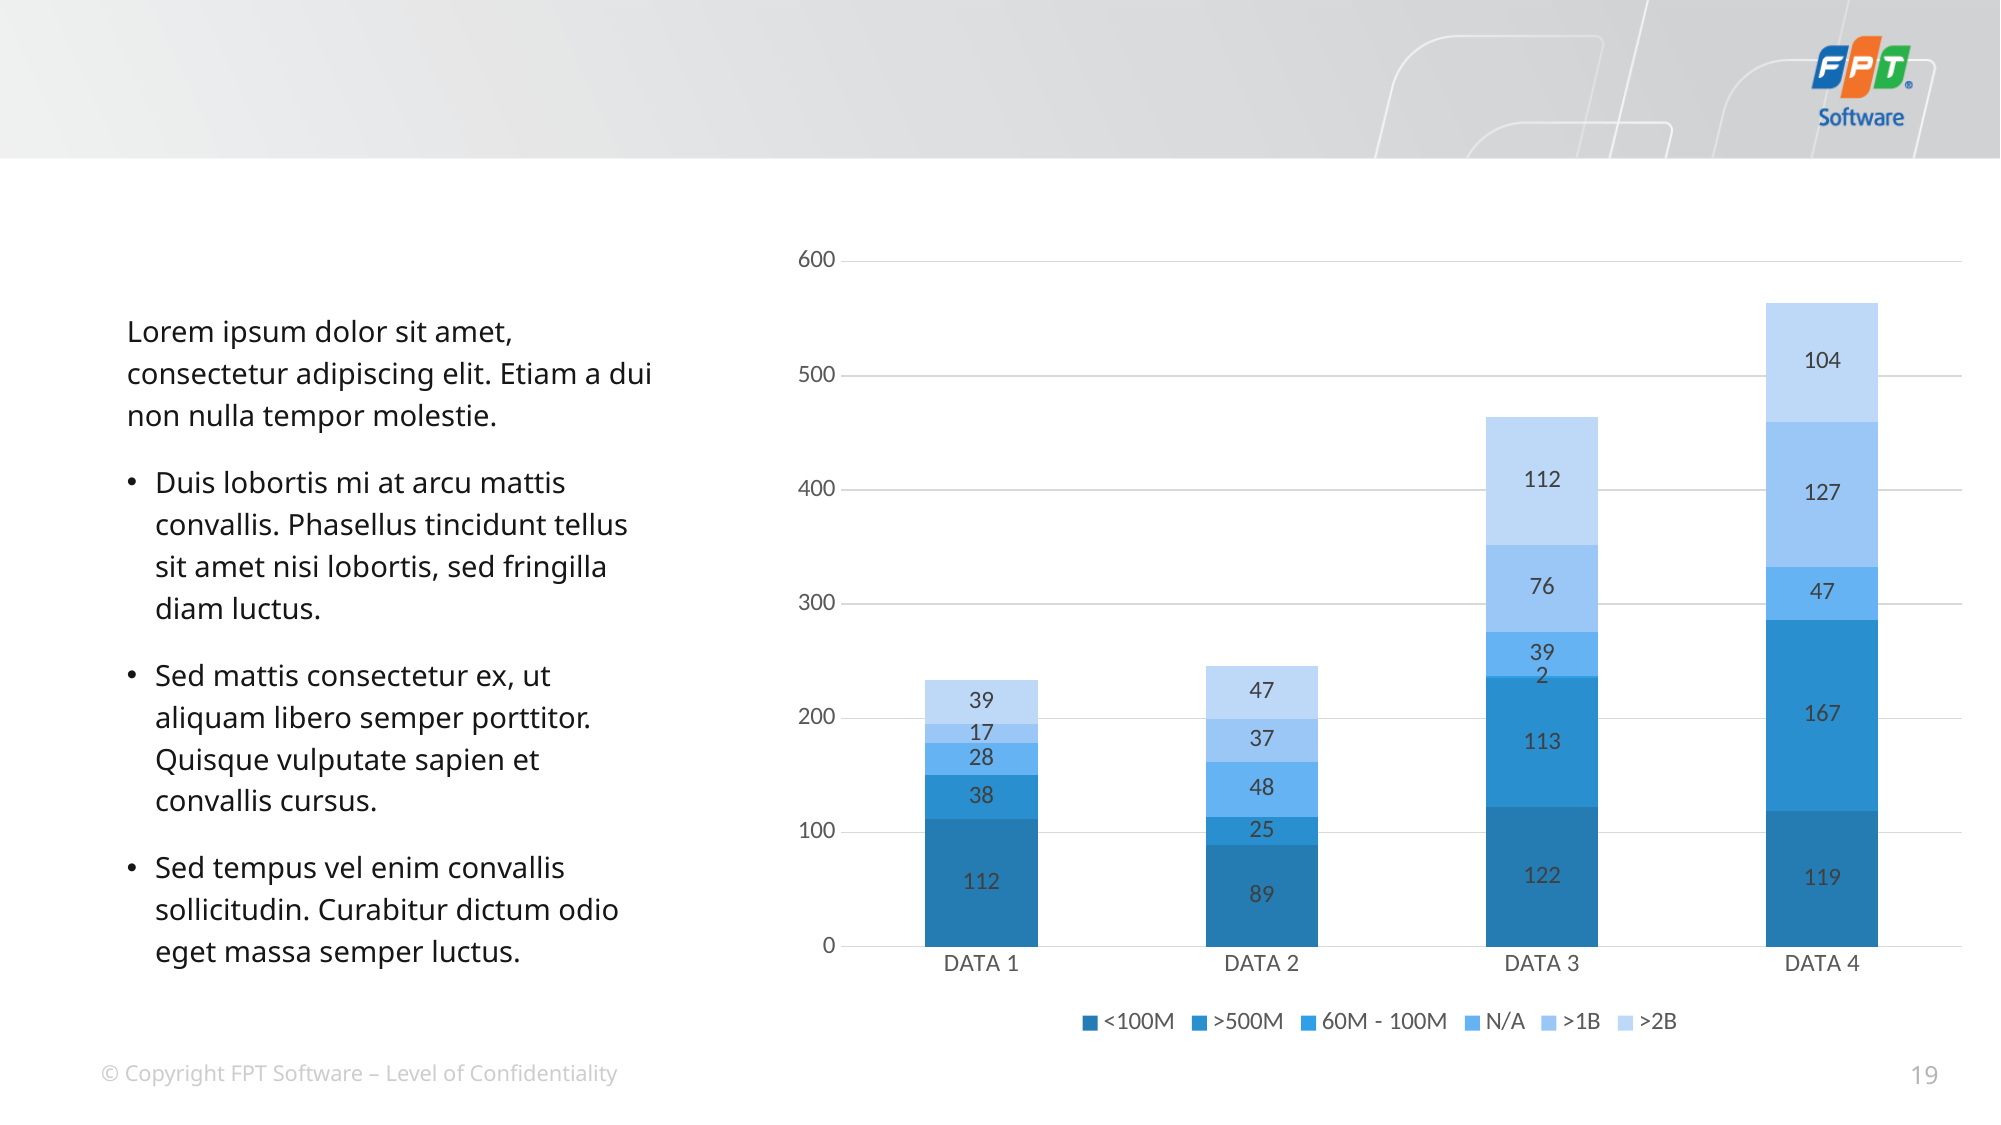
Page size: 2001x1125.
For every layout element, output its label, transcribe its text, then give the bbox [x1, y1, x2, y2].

text_box Lorem ipsum dolor sit amet, consectetur adipiscing elit. Etiam a dui non nulla tempor molestie. Duis lobortis mi at arcu mattis convallis. Phasellus tincidunt tellus sit amet nisi lobortis, sed fringilla diam luctus. Sed mattis consectetur ex, ut aliquam libero semper porttitor. Quisque vulputate sapien et convallis cursus. Sed tempus vel enim convallis sollicitudin. Curabitur dictum odio eget massa semper luctus. [112, 299, 678, 976]
chart [773, 233, 1987, 1042]
slide_number 19 [1855, 1052, 1954, 1094]
picture [0, 0, 2000, 159]
